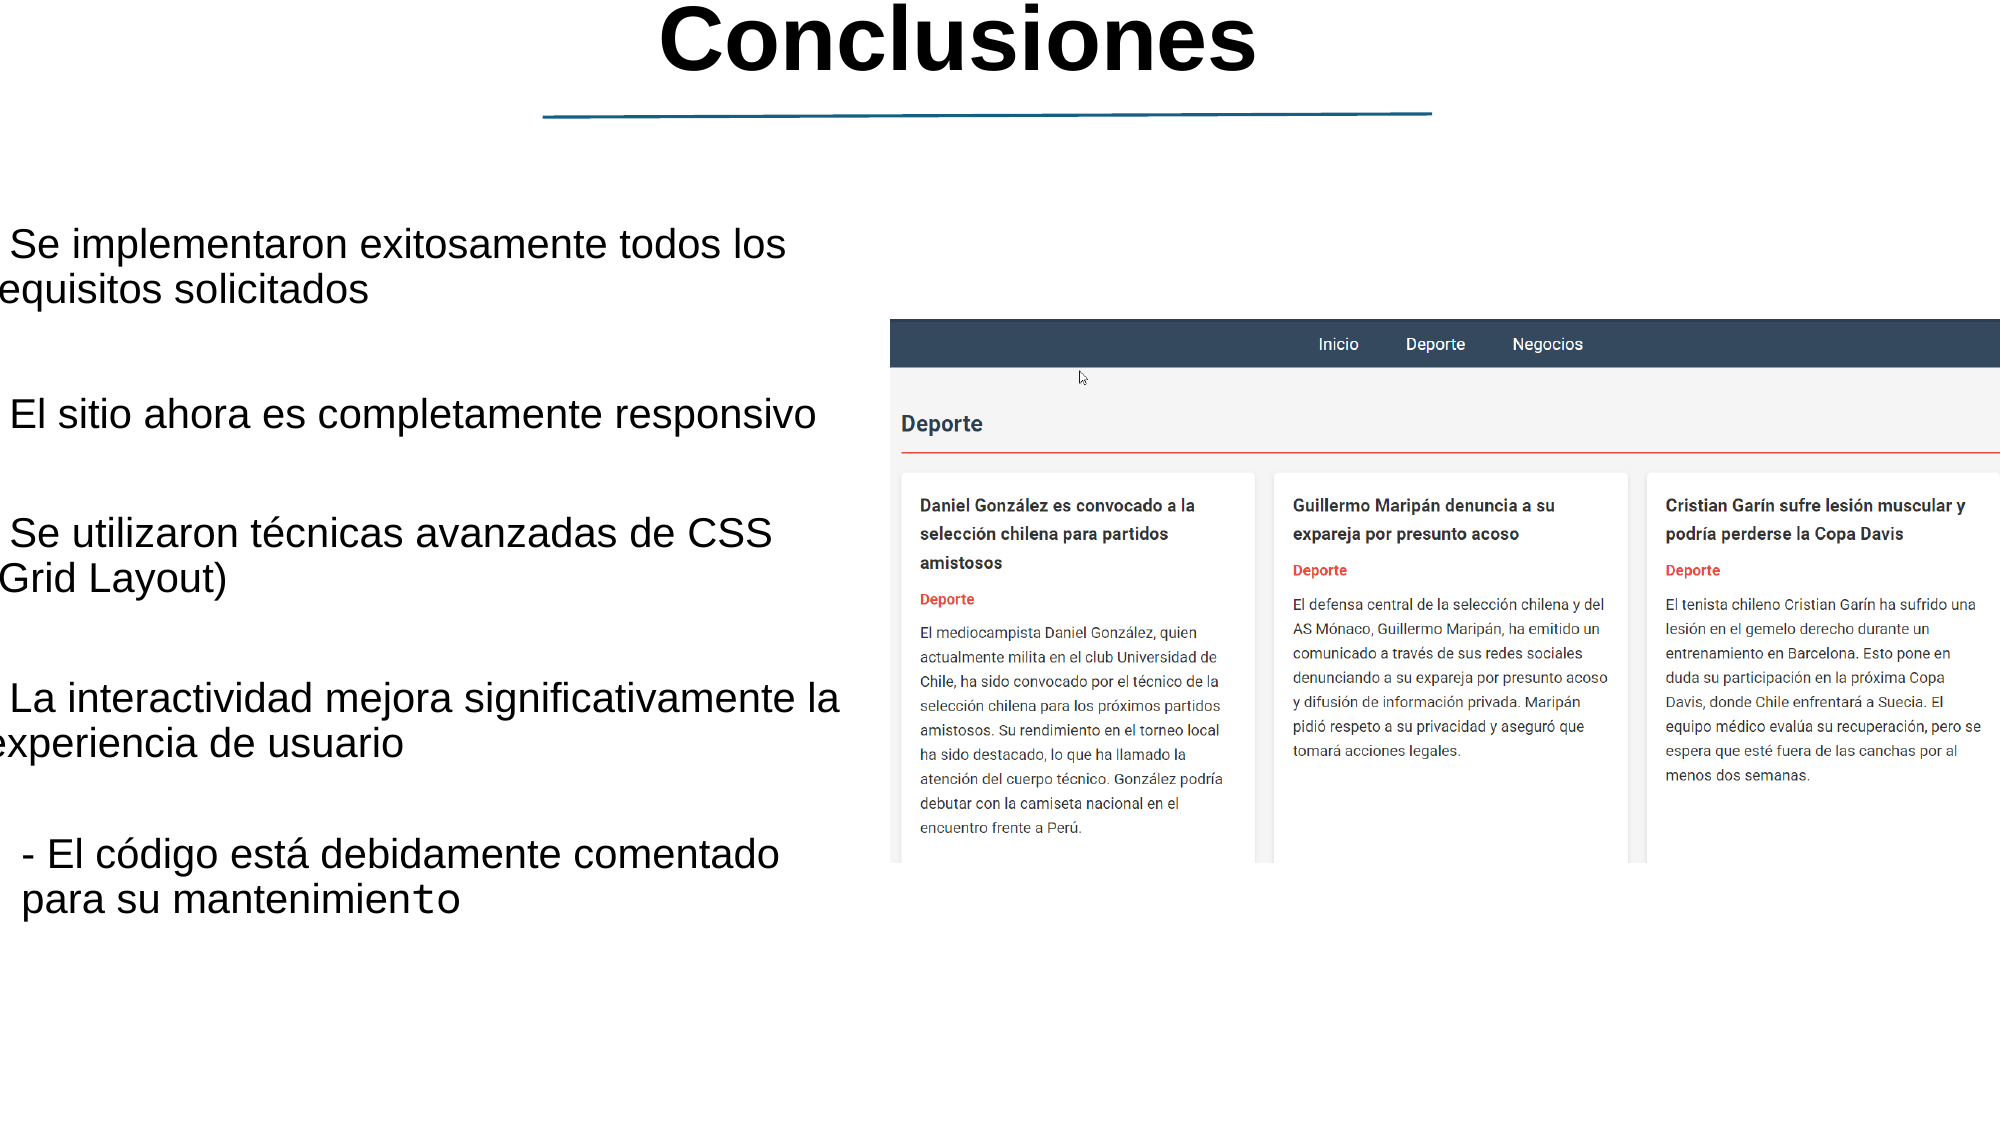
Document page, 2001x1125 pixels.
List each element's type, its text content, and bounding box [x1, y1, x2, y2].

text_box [542, 113, 1433, 118]
title Conclusiones [643, 0, 1694, 197]
list - Se implementaron exitosamente todos los requisitos solicitados - El sitio ahora es completamente responsivo - Se utilizaron técnicas avanzadas de CSS (Grid Layout) - La interactividad mejora significativamente la experiencia de usuario - El código está debidamente comentado para su mantenimiento [0, 215, 859, 968]
picture [889, 318, 2000, 864]
